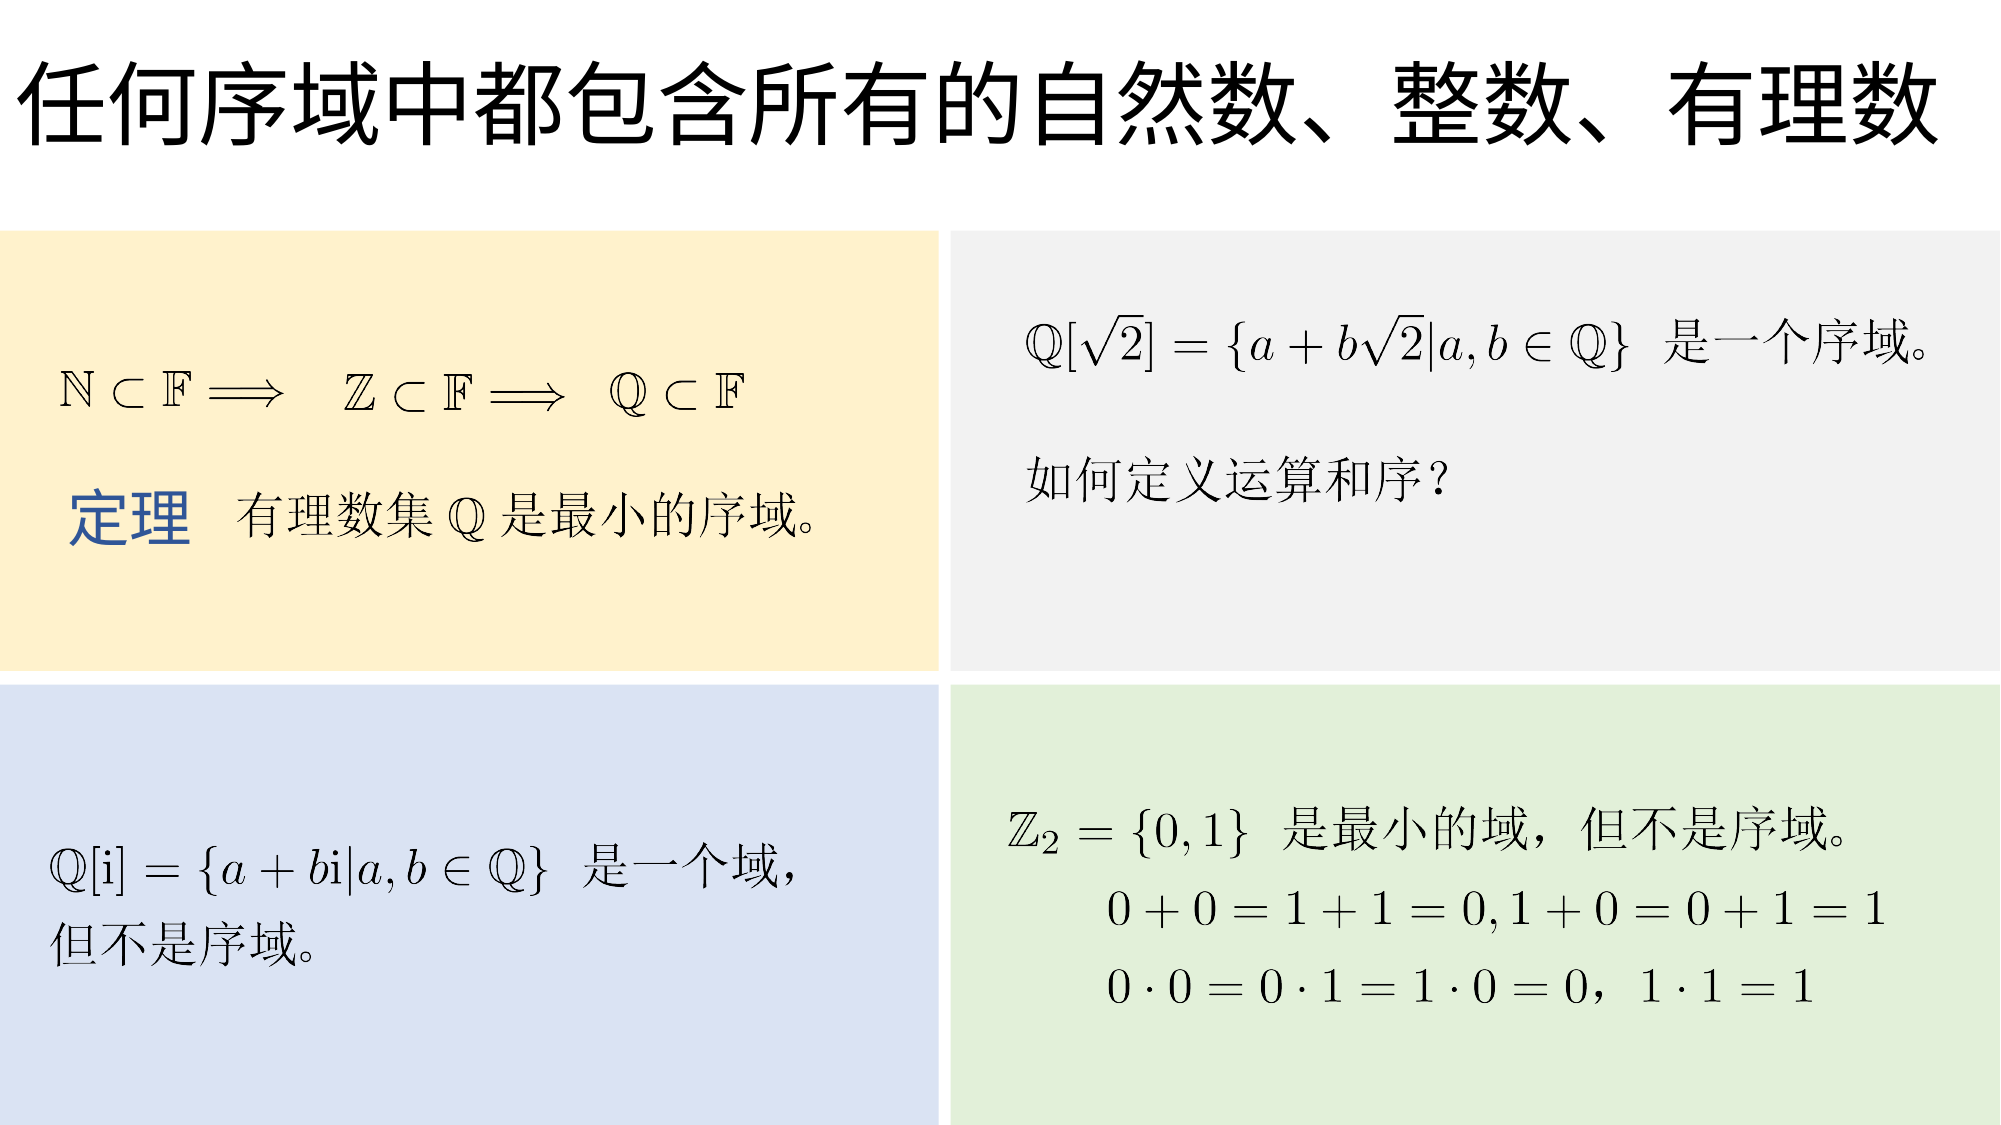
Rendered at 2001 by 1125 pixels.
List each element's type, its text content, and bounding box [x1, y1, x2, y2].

text_box [950, 230, 2000, 672]
picture [344, 374, 565, 412]
text_box [0, 684, 940, 1125]
text_box [950, 684, 2000, 1125]
title 任何序域中都包含所有的自然数、整数、有理数 [0, 0, 2000, 218]
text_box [0, 230, 939, 672]
picture [610, 372, 744, 417]
picture [237, 491, 811, 542]
picture [1008, 805, 1884, 1005]
picture [1026, 455, 1447, 503]
picture [1026, 315, 1924, 372]
picture [50, 842, 793, 967]
